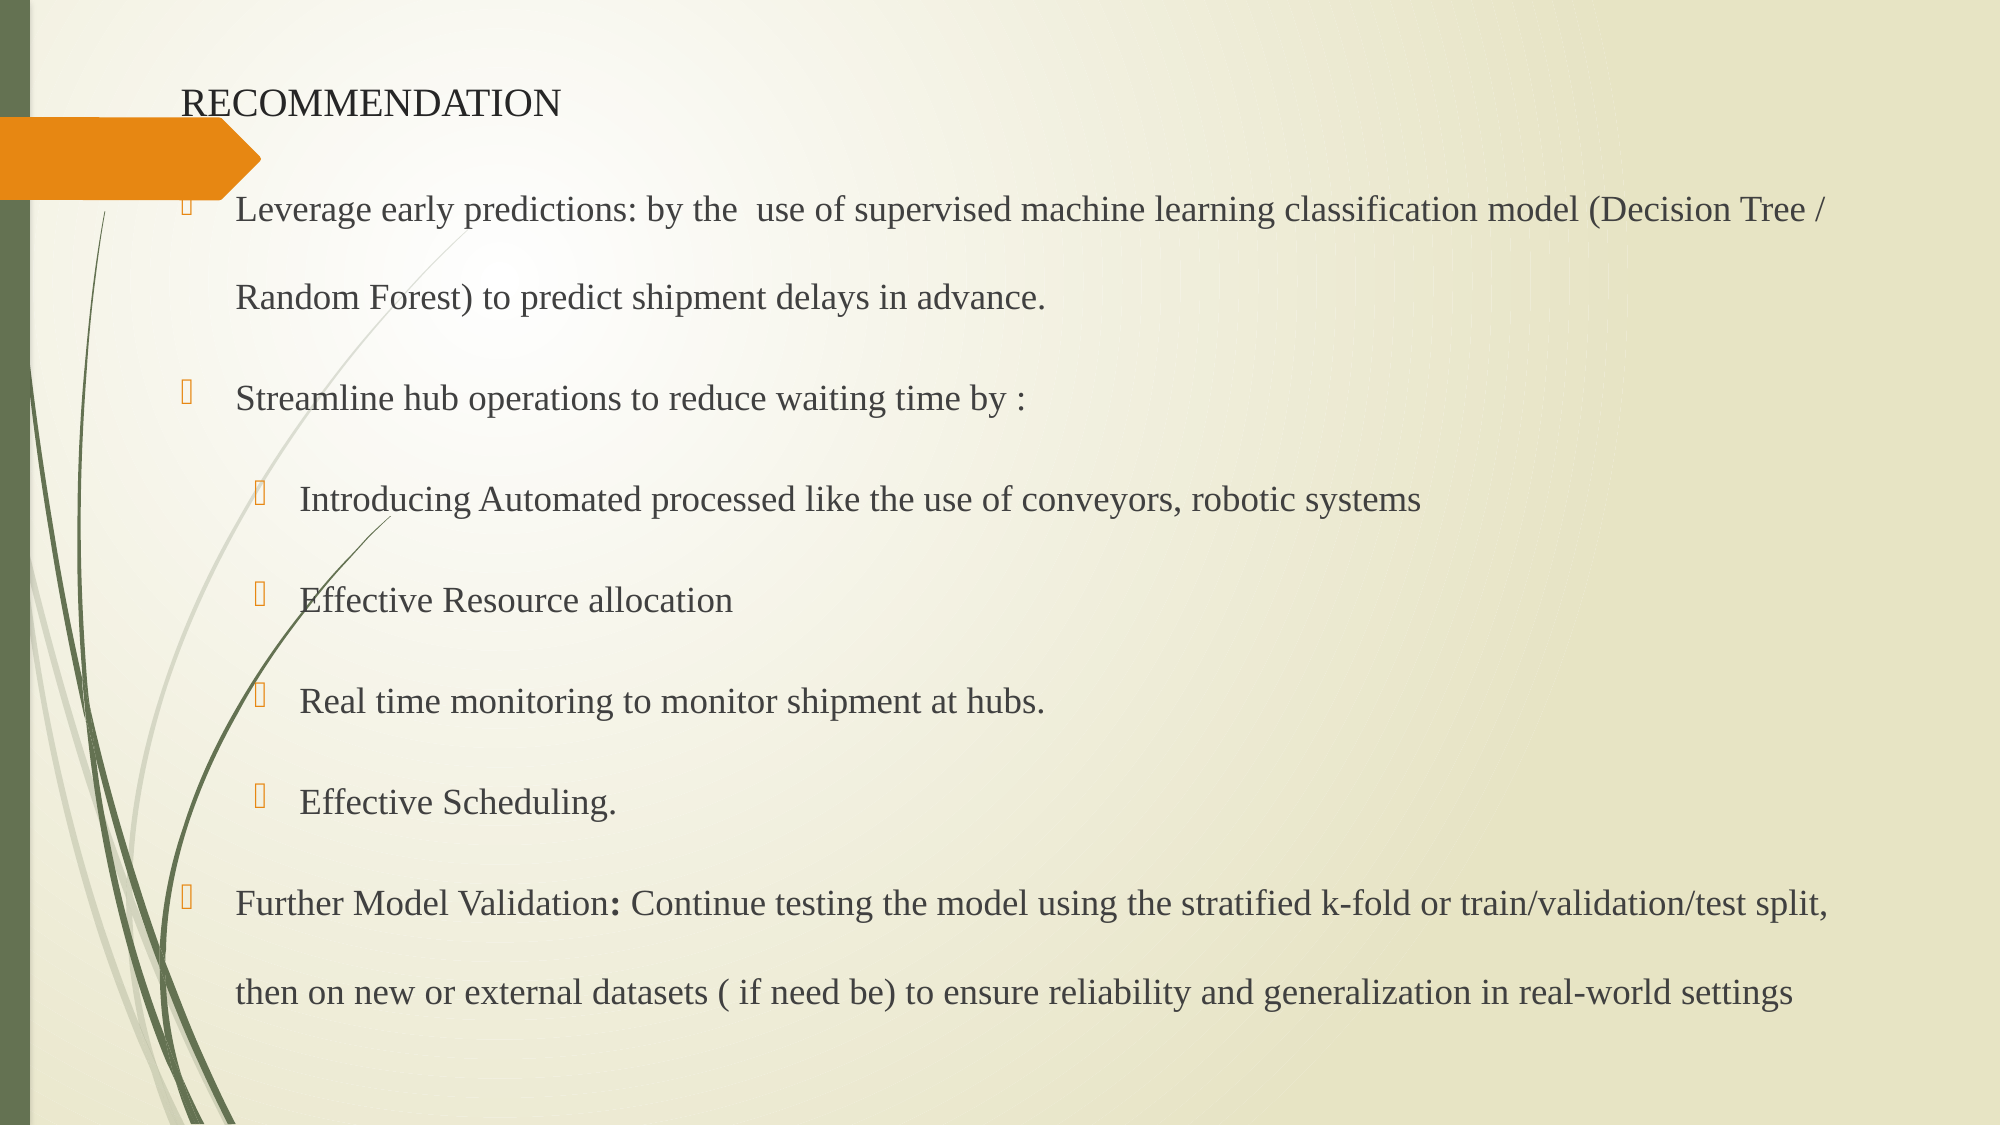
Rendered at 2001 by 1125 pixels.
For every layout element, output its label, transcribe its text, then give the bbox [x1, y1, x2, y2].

title RECOMMENDATION [165, 68, 1796, 132]
list Leverage early predictions: by the use of supervised machine learning classification model (Decision Tree / Random Forest) to predict shipment delays in advance. Streamline hub operations to reduce waiting time by : Introducing Automated processed like the use of conveyors, robotic systems Effective Resource allocation Real time monitoring to monitor shipment at hubs. Effective Scheduling. Further Model Validation: Continue testing the model using the stratified k-fold or train/validation/test split, then on new or external datasets ( if need be) to ensure reliability and generalization in real-world settings [165, 132, 1888, 1079]
